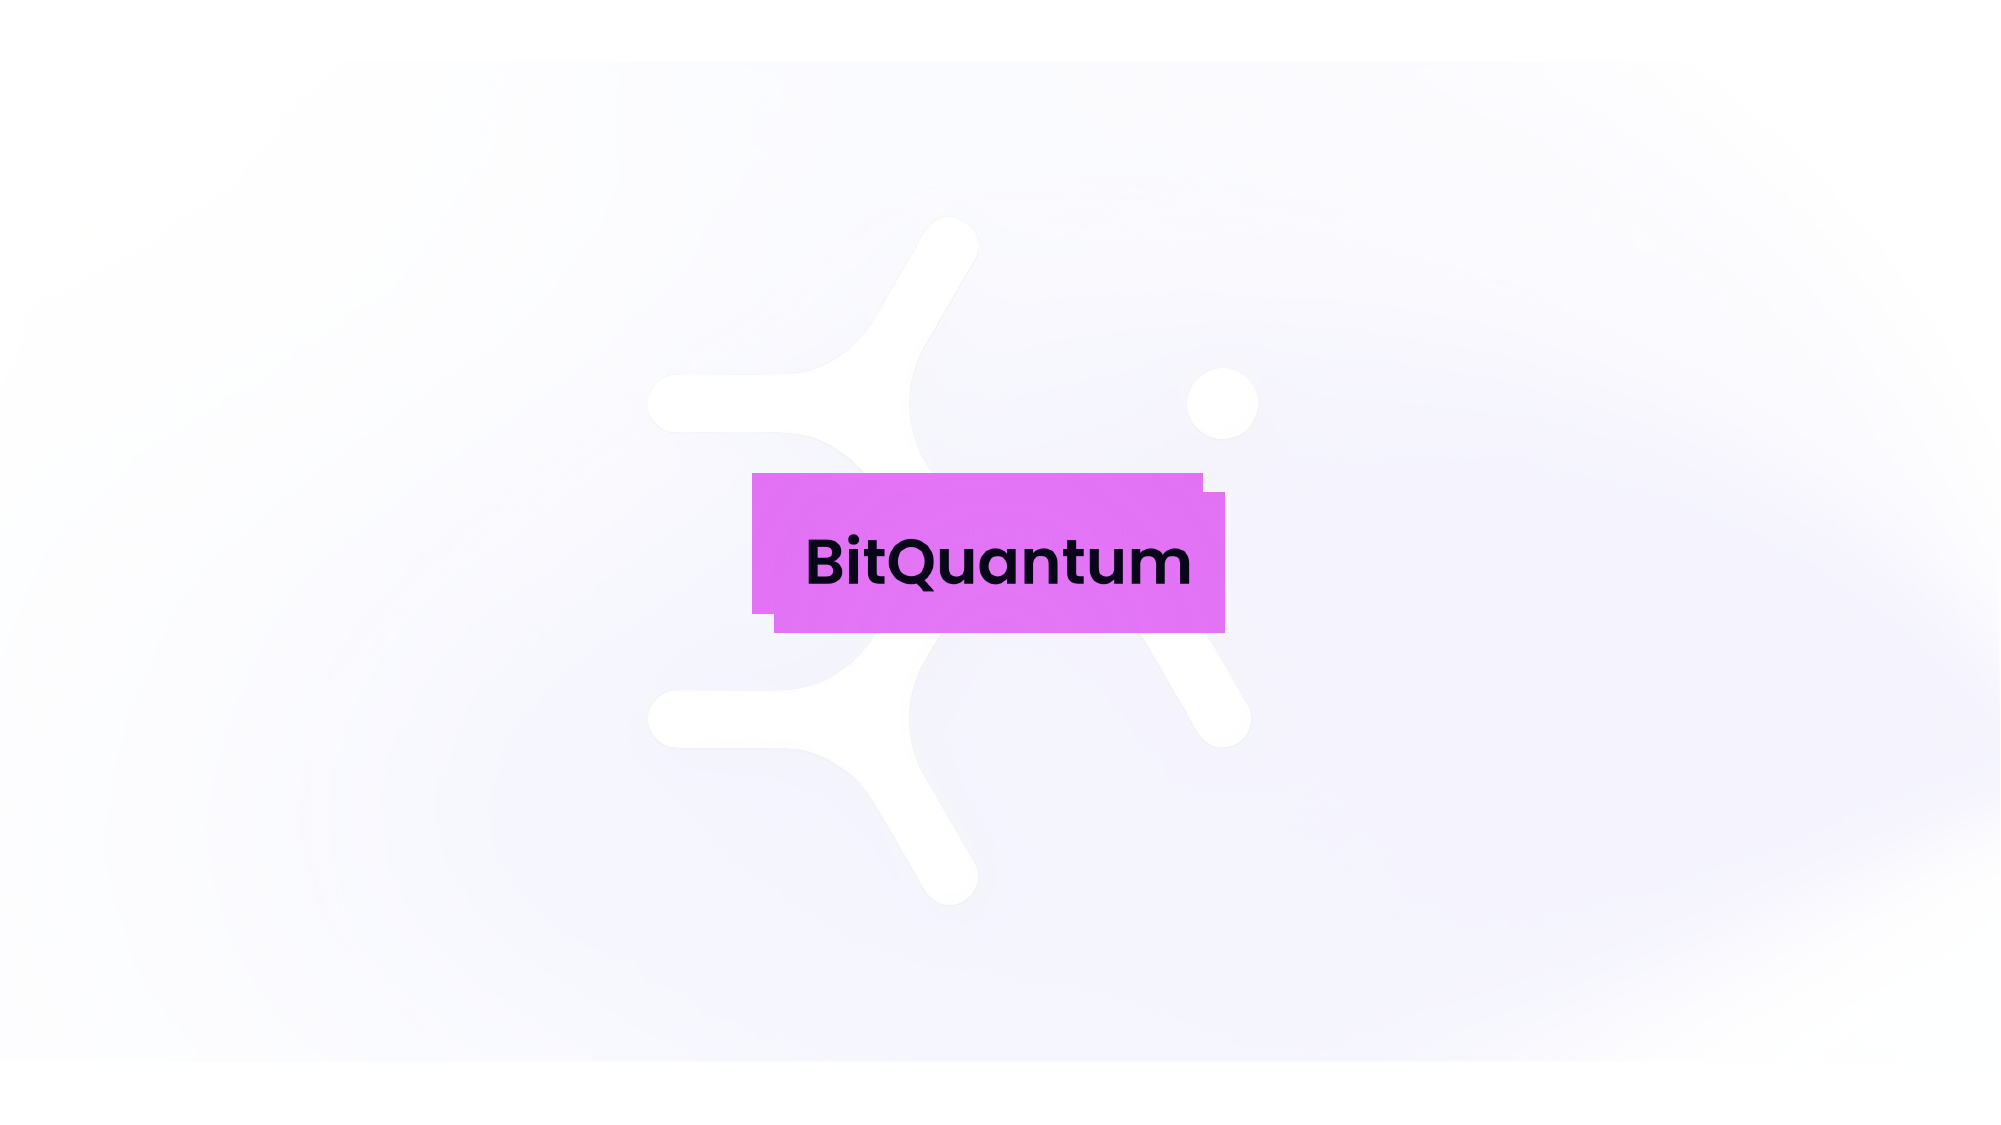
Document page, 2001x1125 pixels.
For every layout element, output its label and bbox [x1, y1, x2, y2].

picture [751, 472, 1226, 634]
